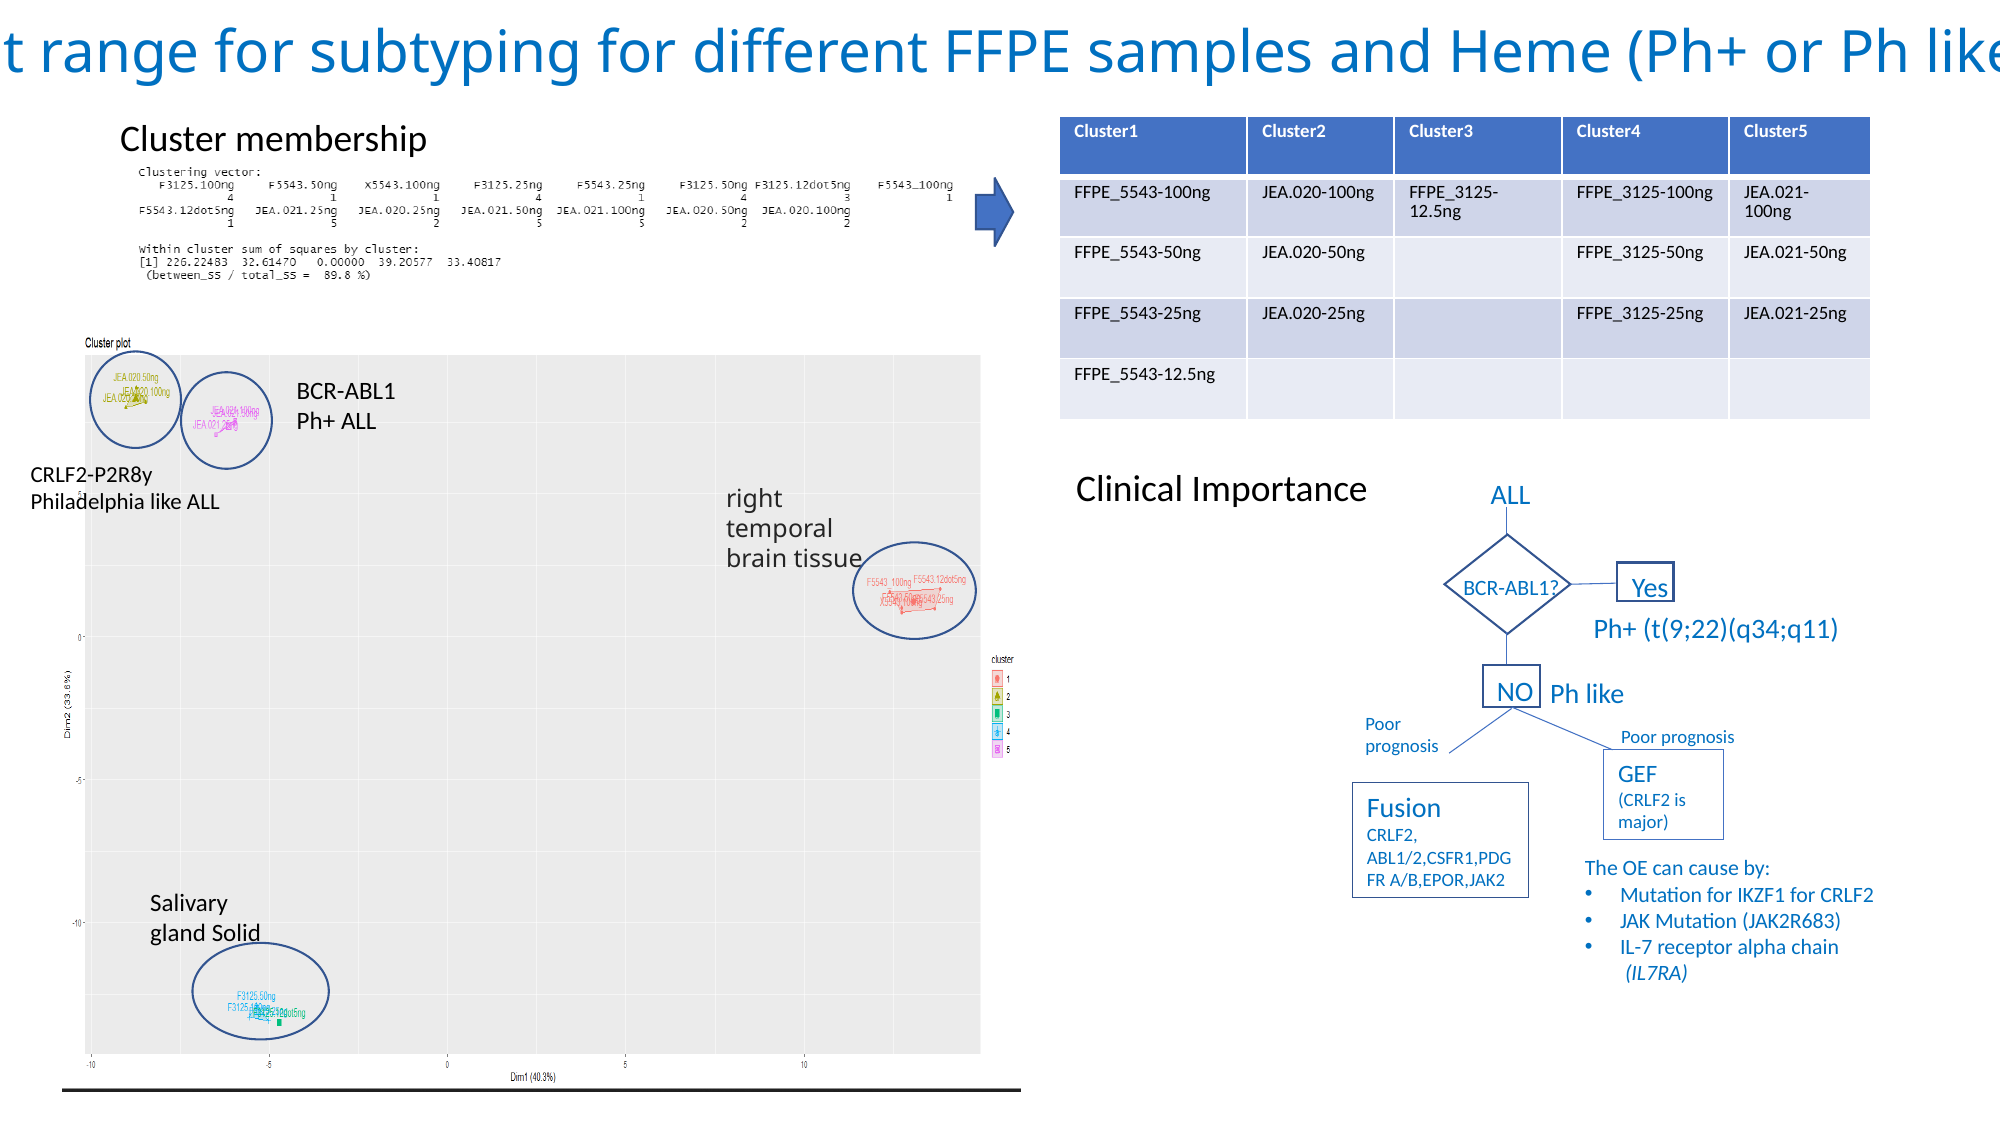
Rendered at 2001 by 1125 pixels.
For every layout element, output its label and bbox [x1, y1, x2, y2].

picture [62, 328, 1021, 1092]
table_header [1395, 117, 1561, 174]
table_cell [1563, 299, 1728, 358]
table_cell [1060, 238, 1246, 297]
table_cell [1248, 238, 1393, 297]
text_box [1061, 456, 1936, 980]
table_header [1060, 117, 1246, 174]
table_cell [1730, 180, 1870, 236]
table_cell [1395, 299, 1561, 358]
table_cell [1563, 180, 1728, 236]
picture [135, 158, 976, 286]
table_header [1730, 117, 1870, 174]
table_cell [1730, 238, 1870, 297]
table_cell [1060, 299, 1246, 358]
table_cell [1248, 359, 1393, 419]
table_cell [1730, 299, 1870, 358]
table_cell [1730, 359, 1870, 419]
table_cell [1563, 359, 1728, 419]
table_cell [1060, 180, 1246, 236]
text_box [976, 177, 1015, 247]
table_cell [1248, 299, 1393, 358]
table_header [1248, 117, 1393, 174]
table_cell [1060, 359, 1246, 419]
table_cell [1395, 359, 1561, 419]
text_box [15, 451, 62, 522]
text_box [0, 6, 2000, 92]
table_cell [1248, 180, 1393, 236]
table_cell [1395, 180, 1561, 236]
text_box [105, 106, 443, 167]
table_cell [1395, 238, 1561, 297]
table_cell [1563, 238, 1728, 297]
table_header [1563, 117, 1728, 174]
